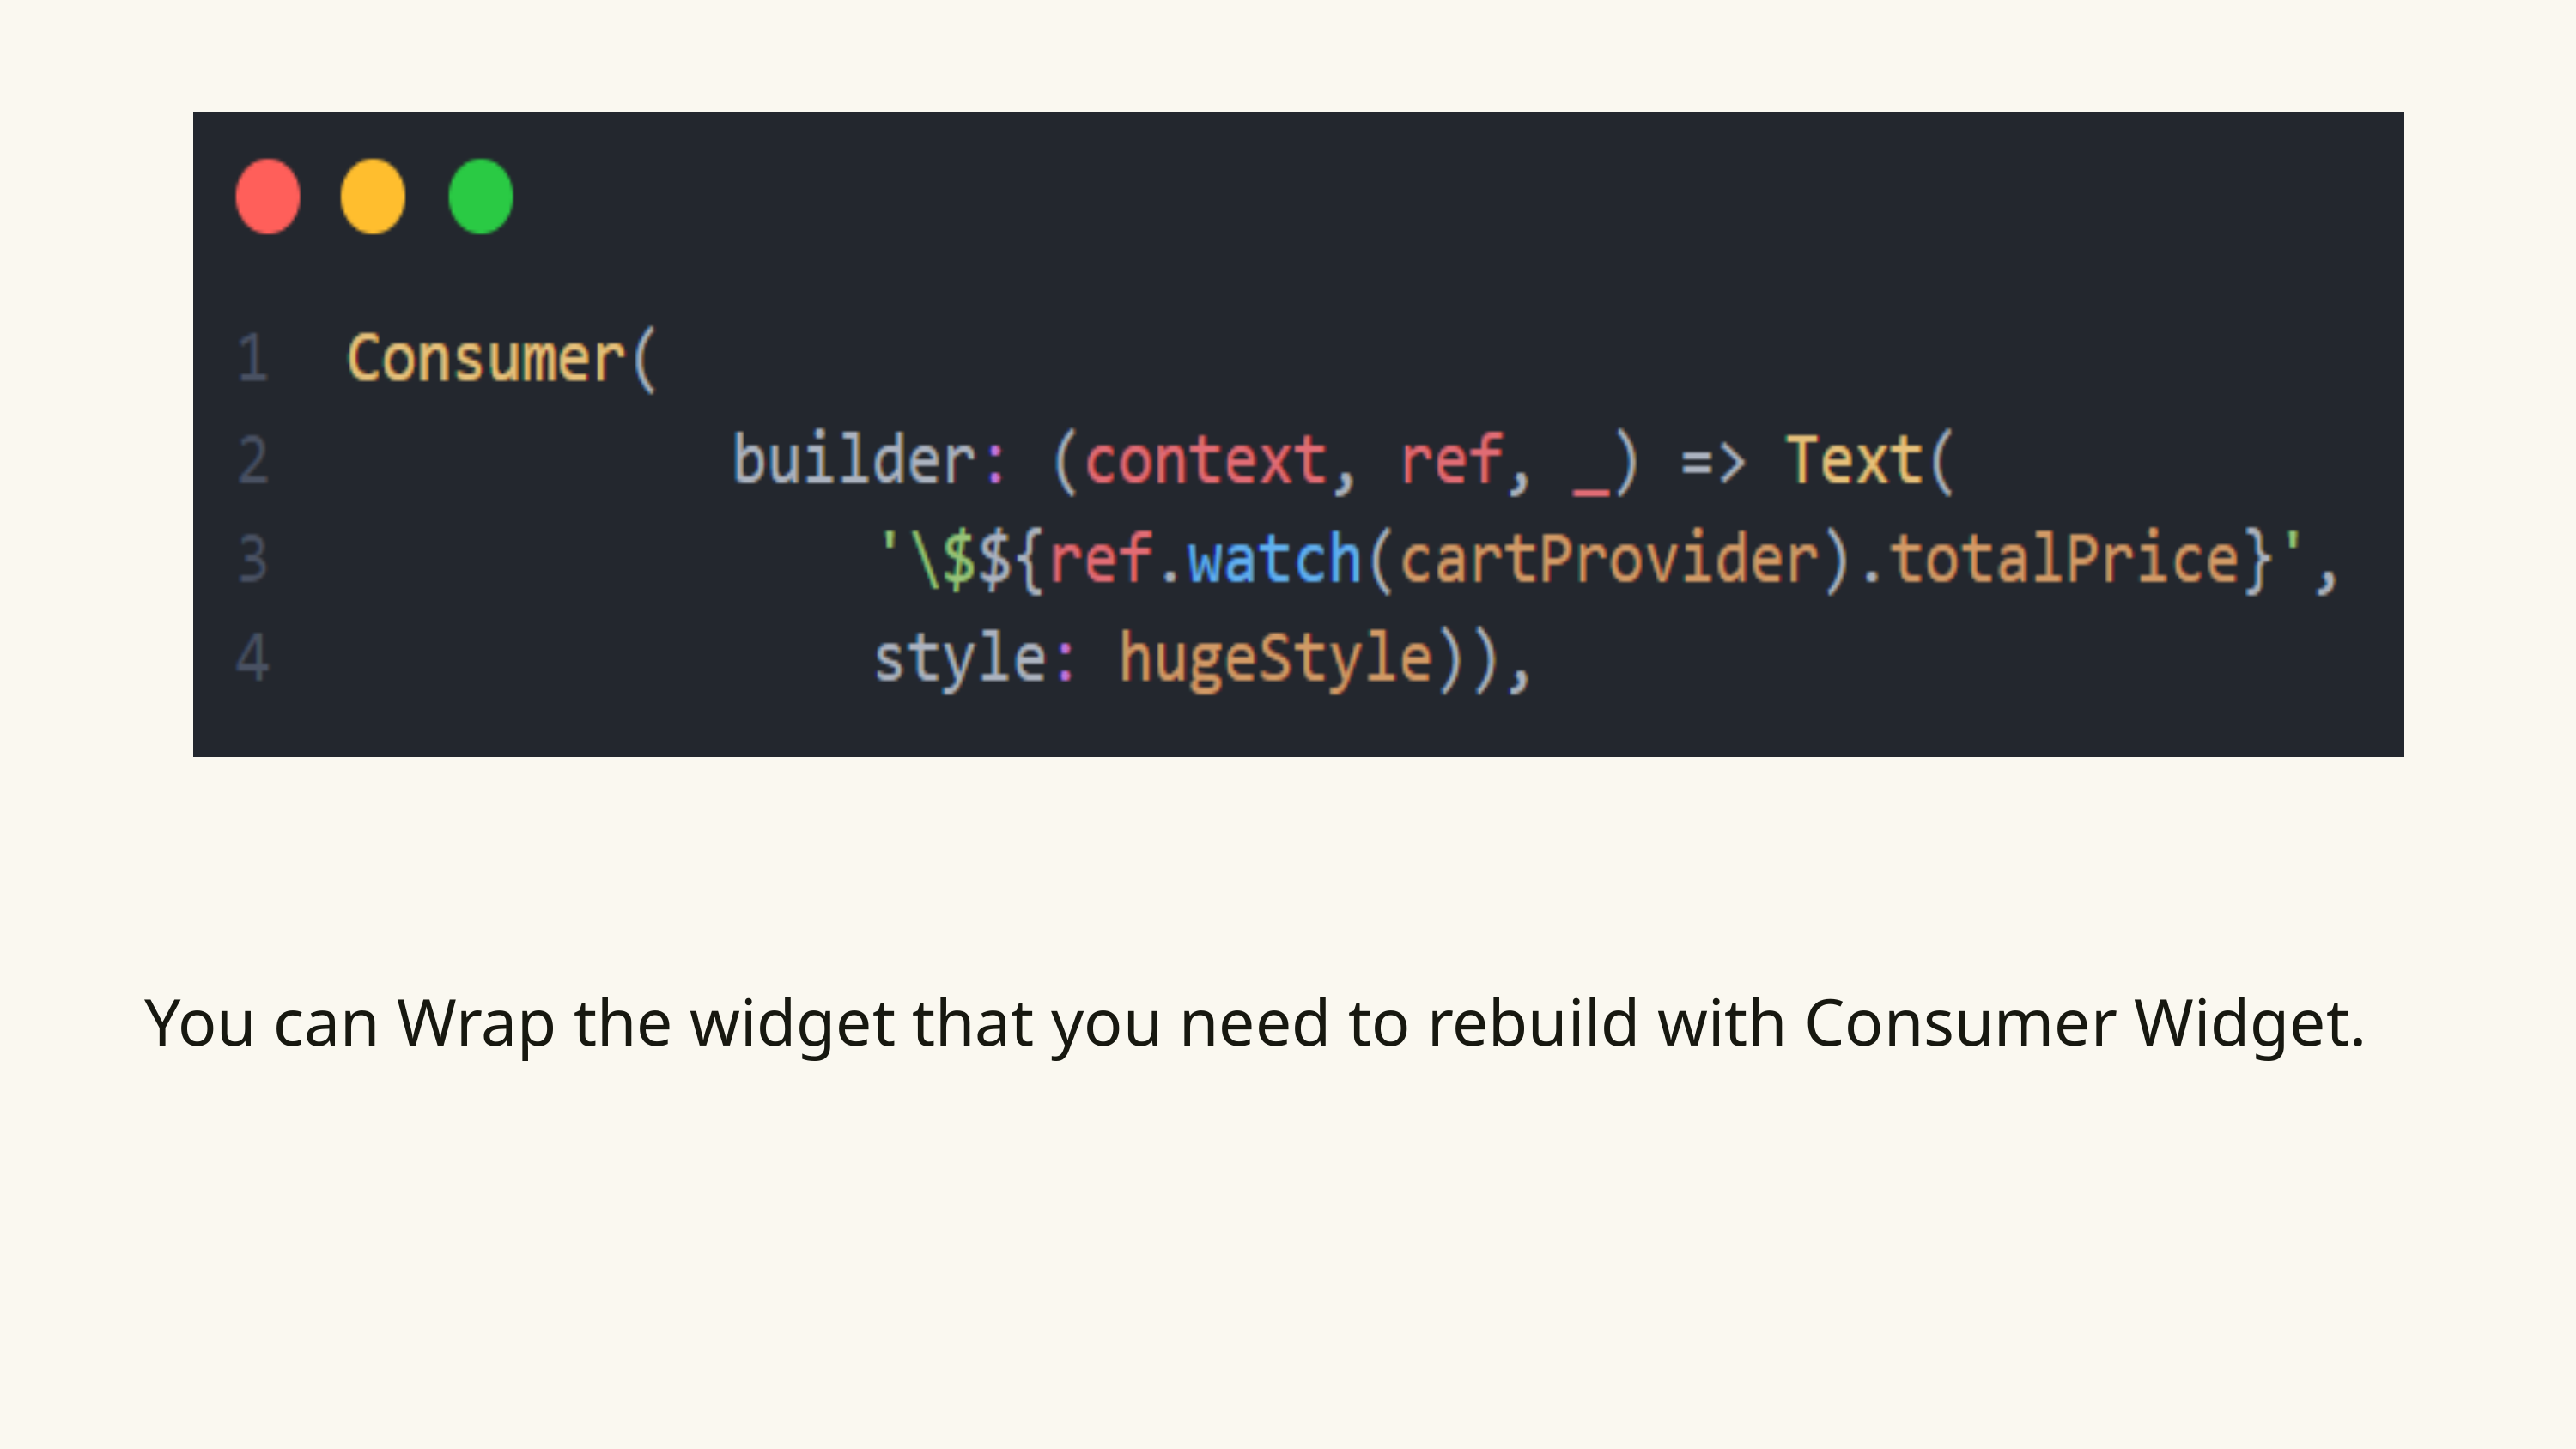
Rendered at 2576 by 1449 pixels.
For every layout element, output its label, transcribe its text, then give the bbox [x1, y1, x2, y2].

text_box You can Wrap the widget that you need to rebuild with Consumer Widget. [144, 981, 2453, 1059]
picture [192, 112, 2405, 757]
